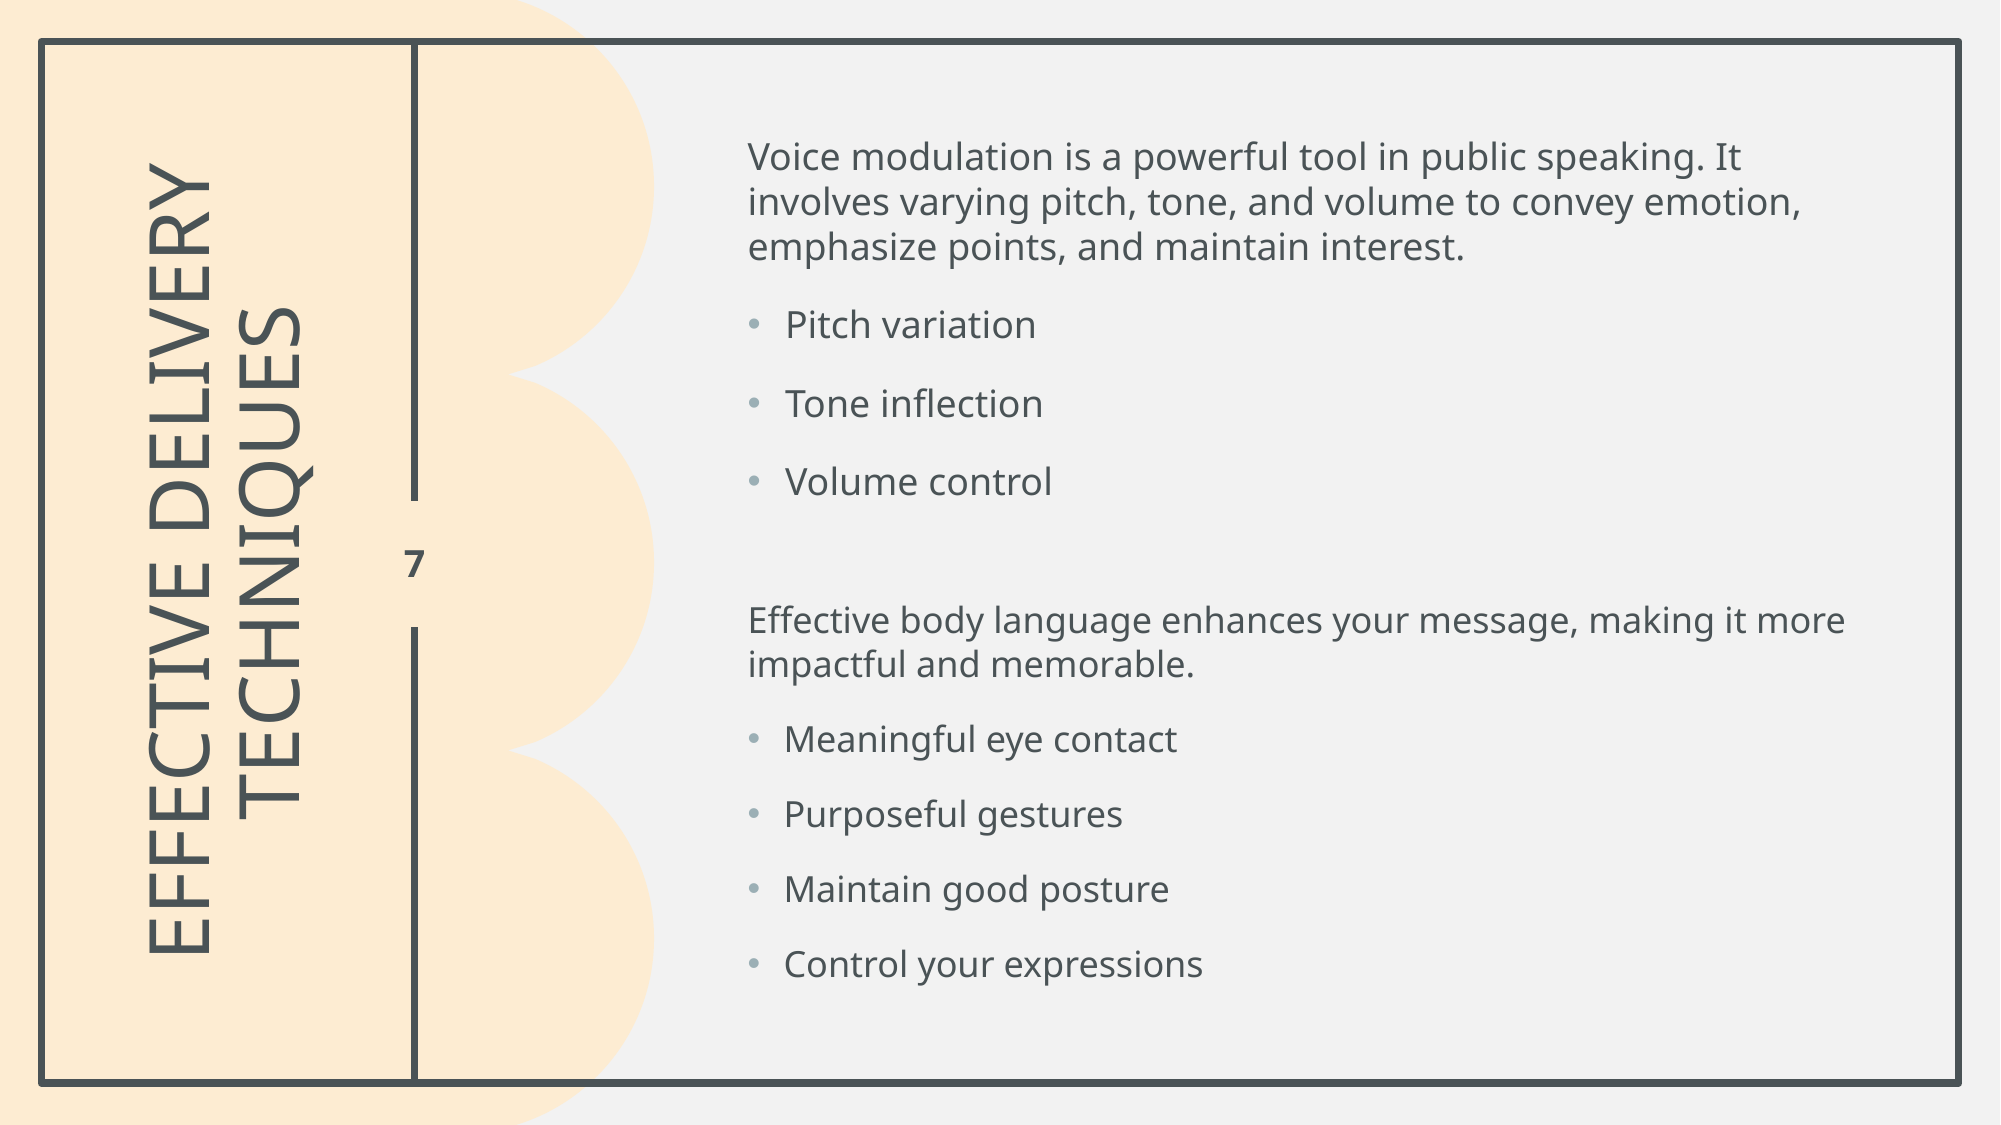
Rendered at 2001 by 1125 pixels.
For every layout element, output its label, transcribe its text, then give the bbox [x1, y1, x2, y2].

list Voice modulation is a powerful tool in public speaking. It involves varying pitch, tone, and volume to convey emotion, emphasize points, and maintain interest. Pitch variation Tone inflection Volume control [732, 125, 1886, 531]
list Effective body language enhances your message, making it more impactful and memorable. Meaningful eye contact Purposeful gestures Maintain good posture Control your expressions [732, 590, 1886, 996]
slide_number 7 [360, 502, 470, 629]
title Effective delivery techniques [39, 45, 417, 1080]
